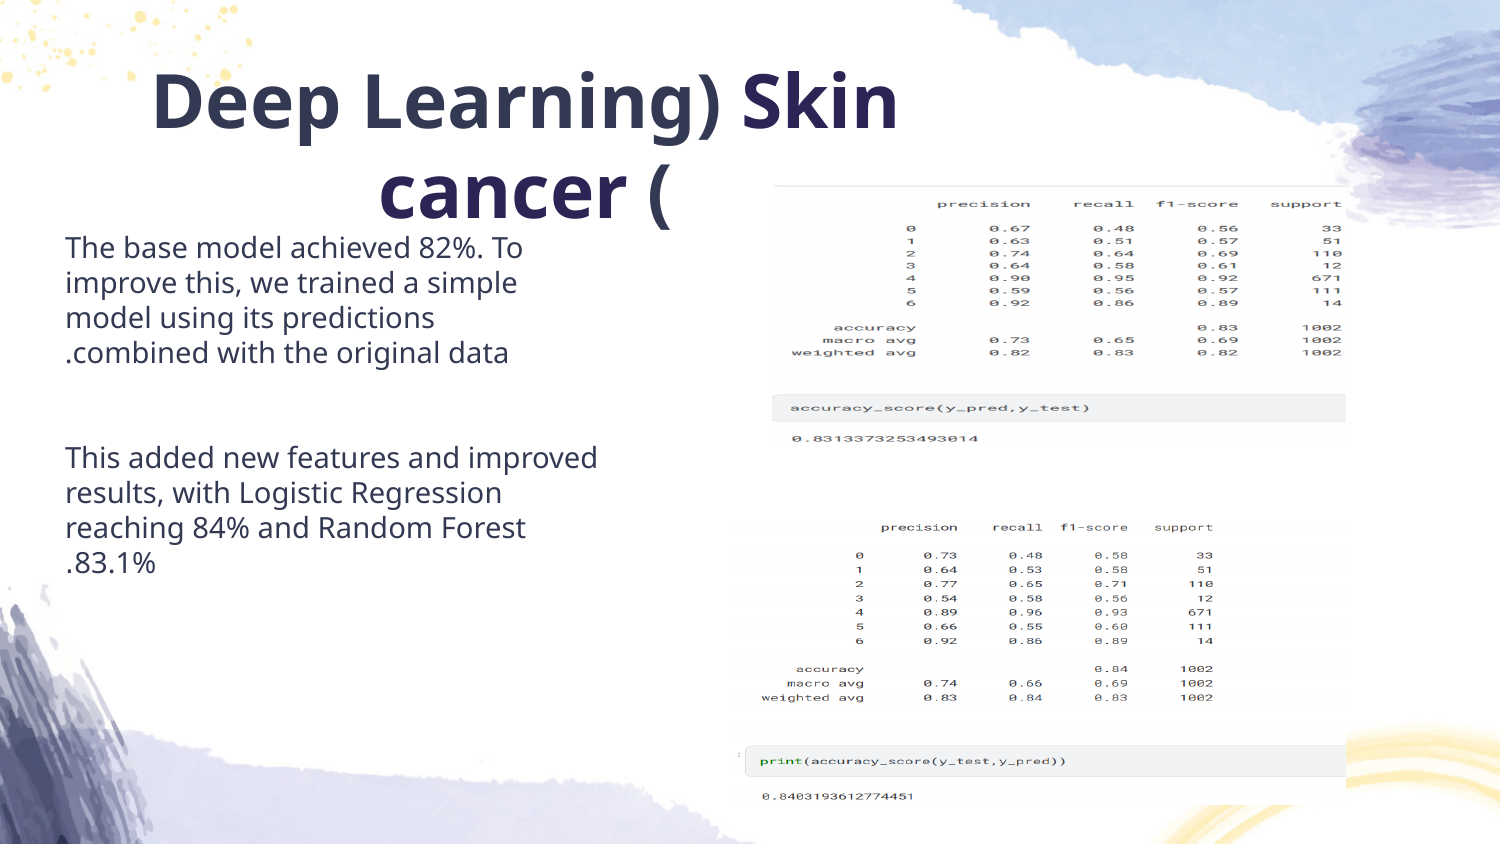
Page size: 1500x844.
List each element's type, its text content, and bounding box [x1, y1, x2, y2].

title Deep Learning) Skin cancer ( [50, 38, 1002, 186]
subtitle The base model achieved 82%. To improve this, we trained a simple model using its predictions combined with the original data. This added new features and improved results, with Logistic Regression reaching 84% and Random Forest 83.1%. [50, 214, 662, 631]
picture [0, 0, 1500, 844]
